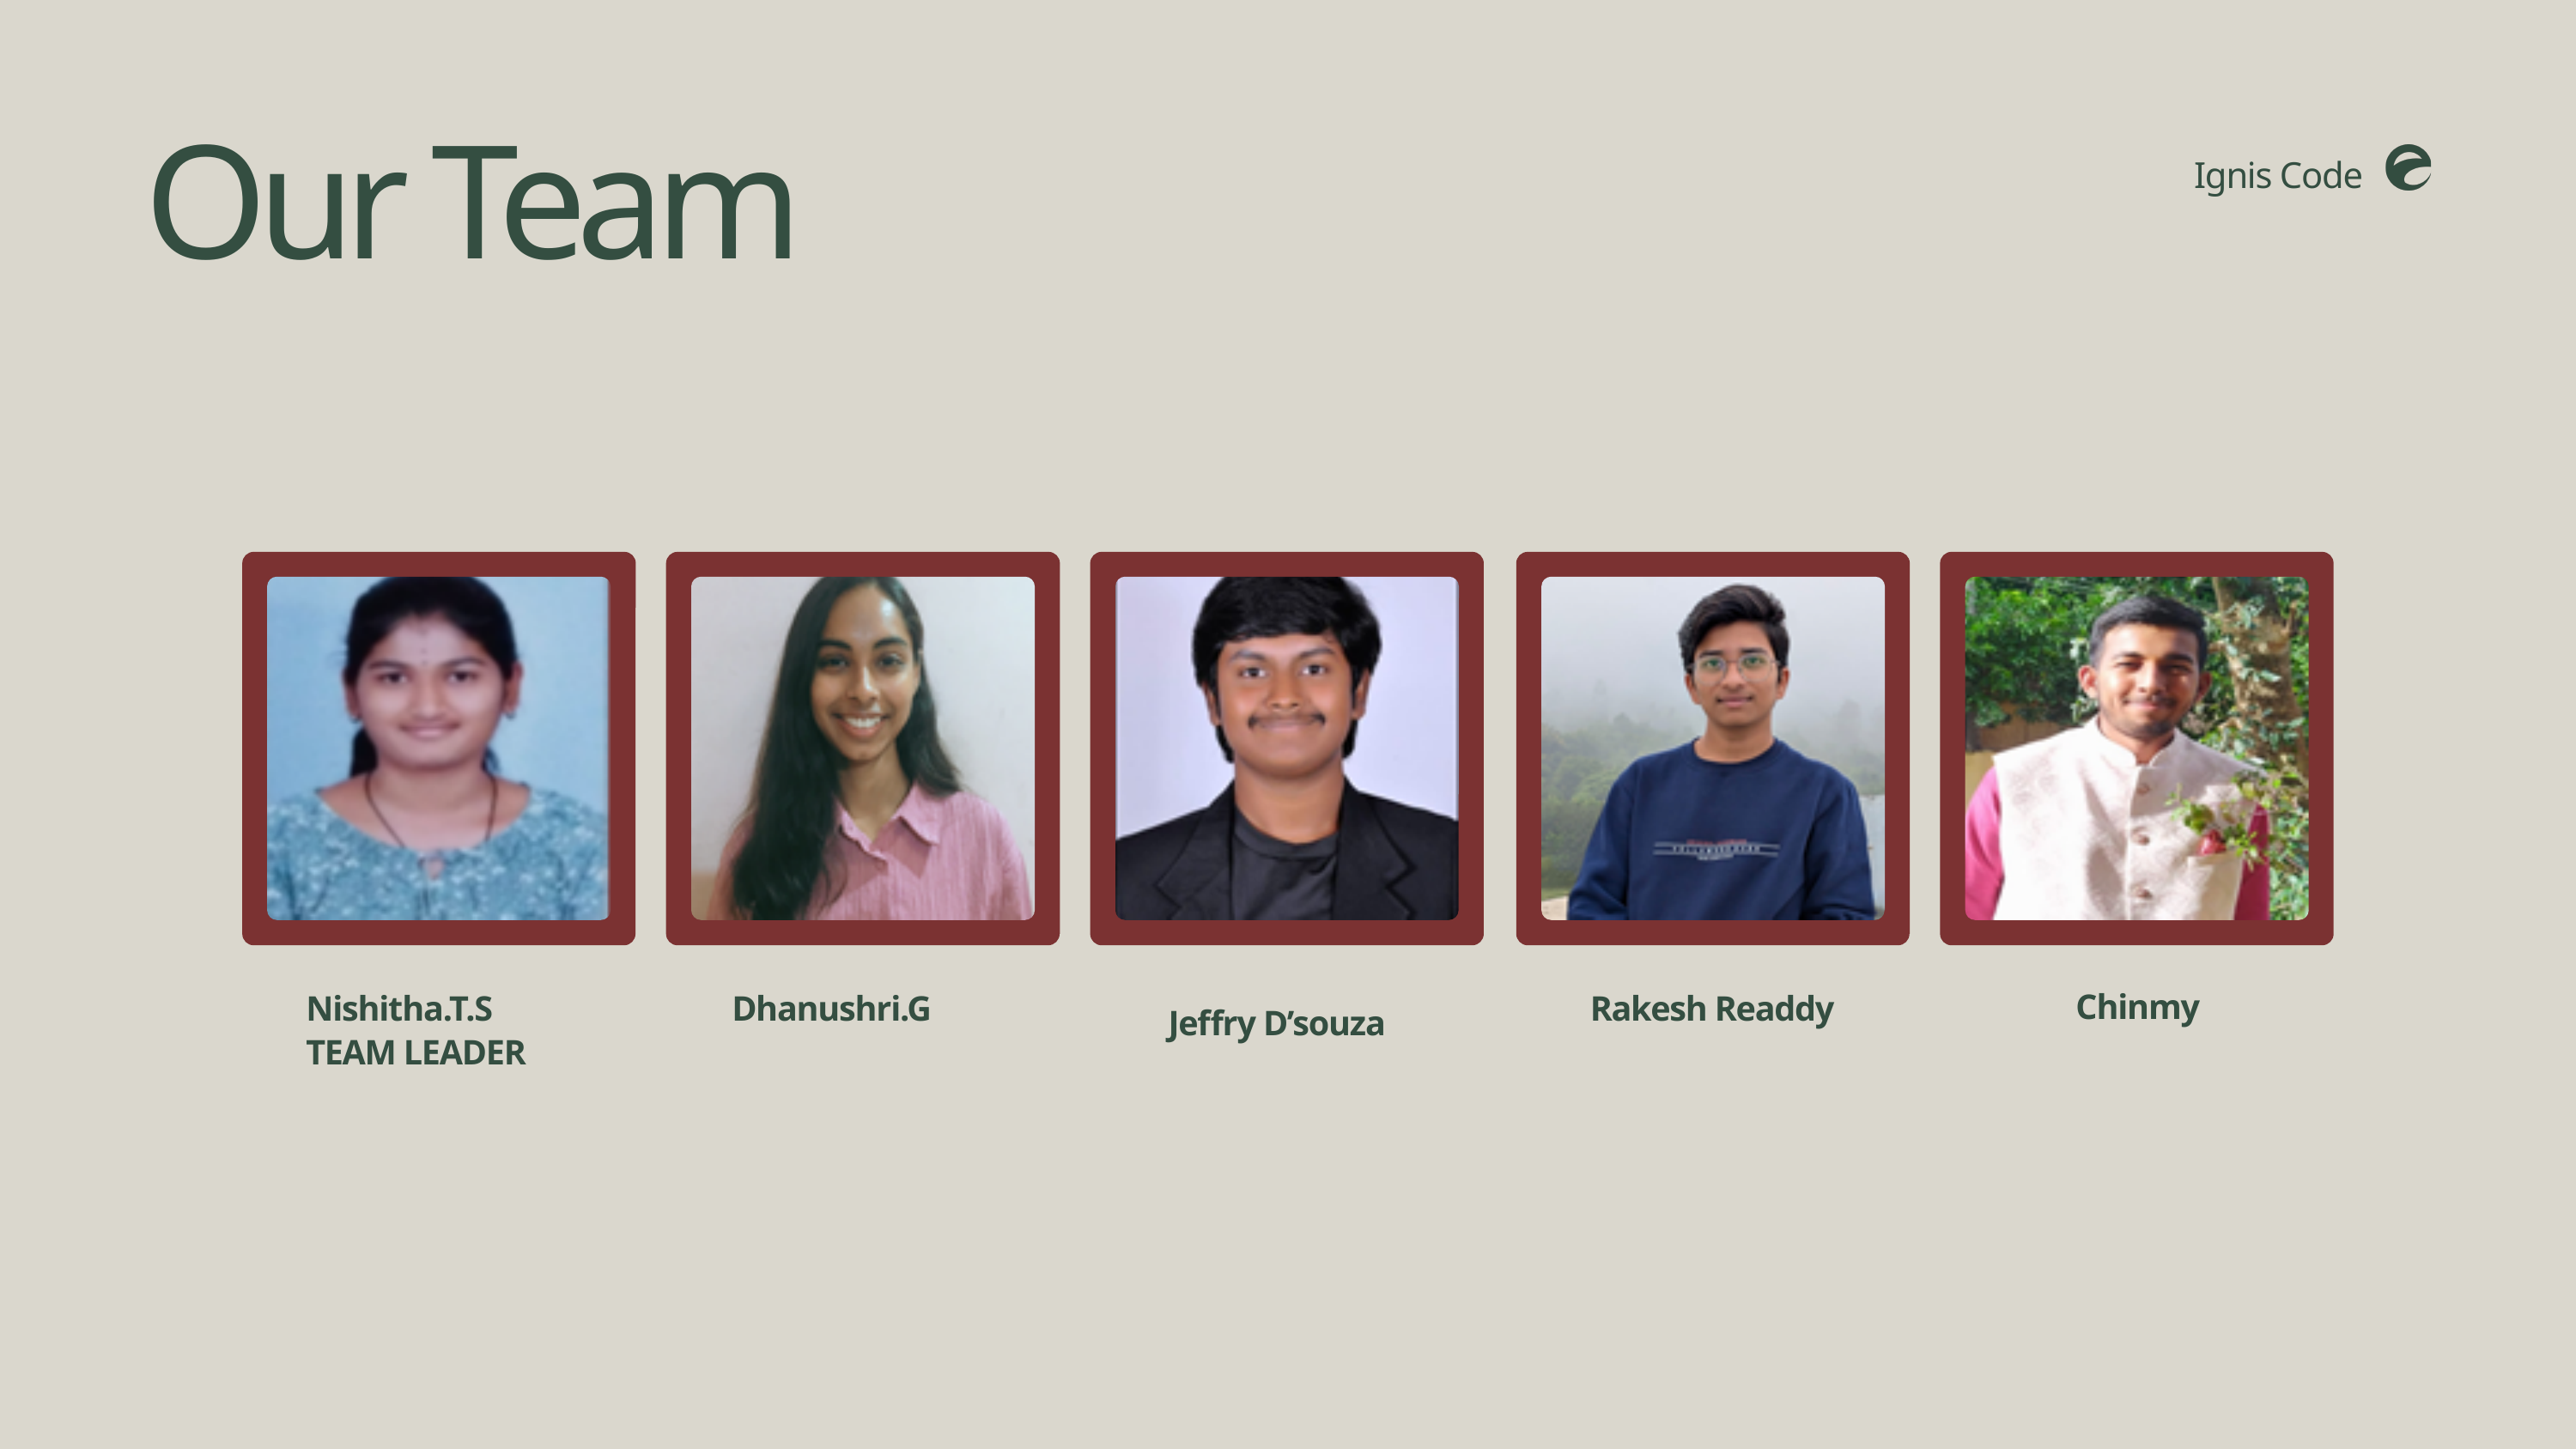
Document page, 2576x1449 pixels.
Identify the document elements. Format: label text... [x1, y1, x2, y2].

text_box Our Team [144, 136, 1410, 291]
text_box [2385, 144, 2432, 191]
text_box Chinmy [2075, 981, 2432, 1026]
text_box Nishitha.T.S TEAM LEADER [306, 983, 683, 1072]
text_box Dhanushri.G [732, 983, 1066, 1072]
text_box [241, 551, 2334, 945]
text_box Jeffry D’souza [1168, 997, 1560, 1043]
text_box Ignis Code [2138, 145, 2363, 196]
text_box Rakesh Readdy [1589, 983, 1974, 1028]
